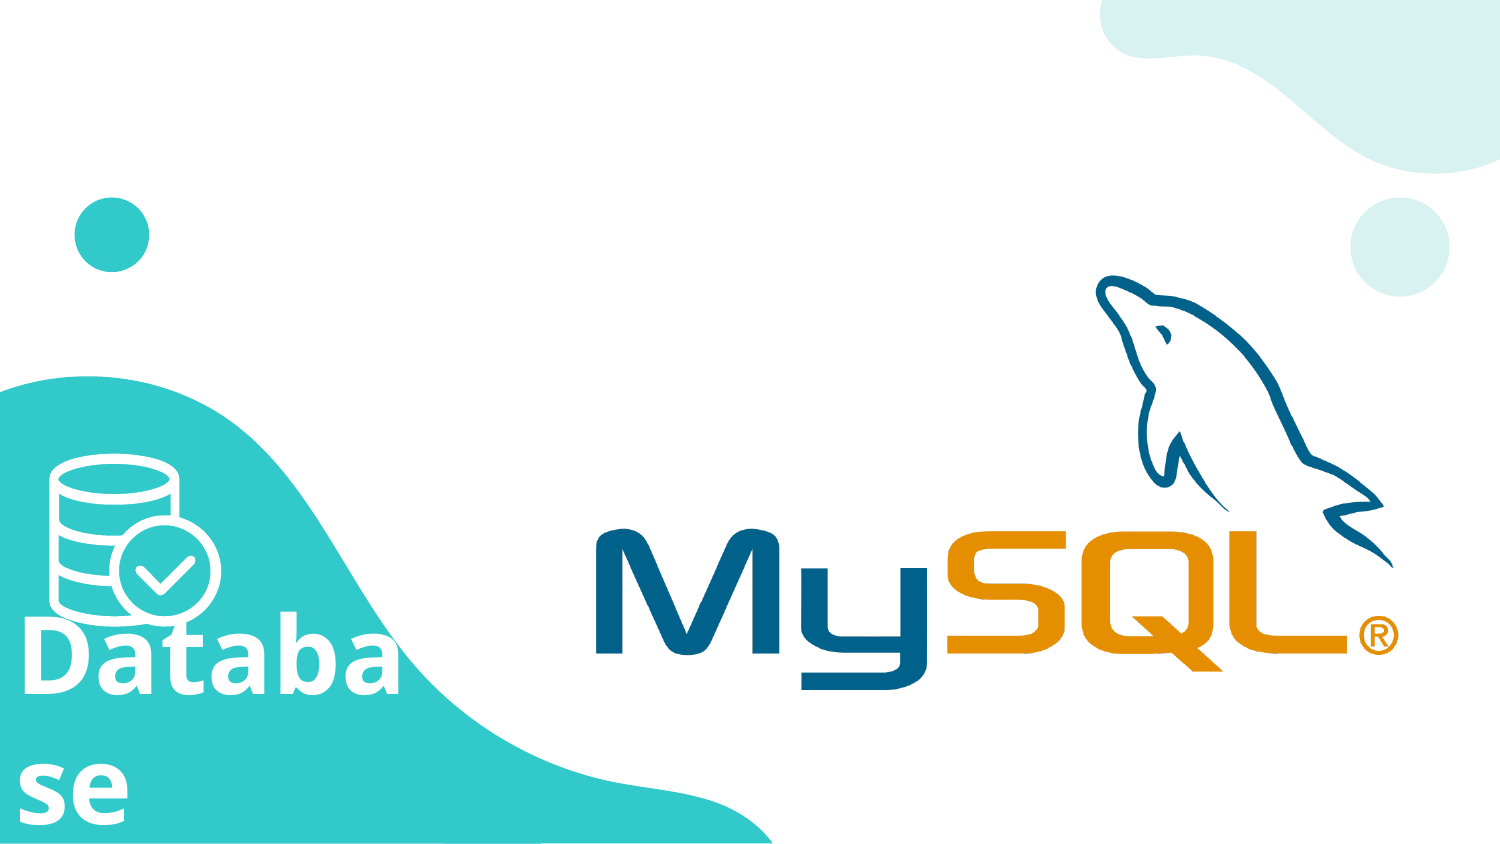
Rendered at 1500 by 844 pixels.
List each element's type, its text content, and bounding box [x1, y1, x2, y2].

title Database [0, 716, 453, 844]
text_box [49, 453, 222, 627]
picture [594, 274, 1399, 690]
